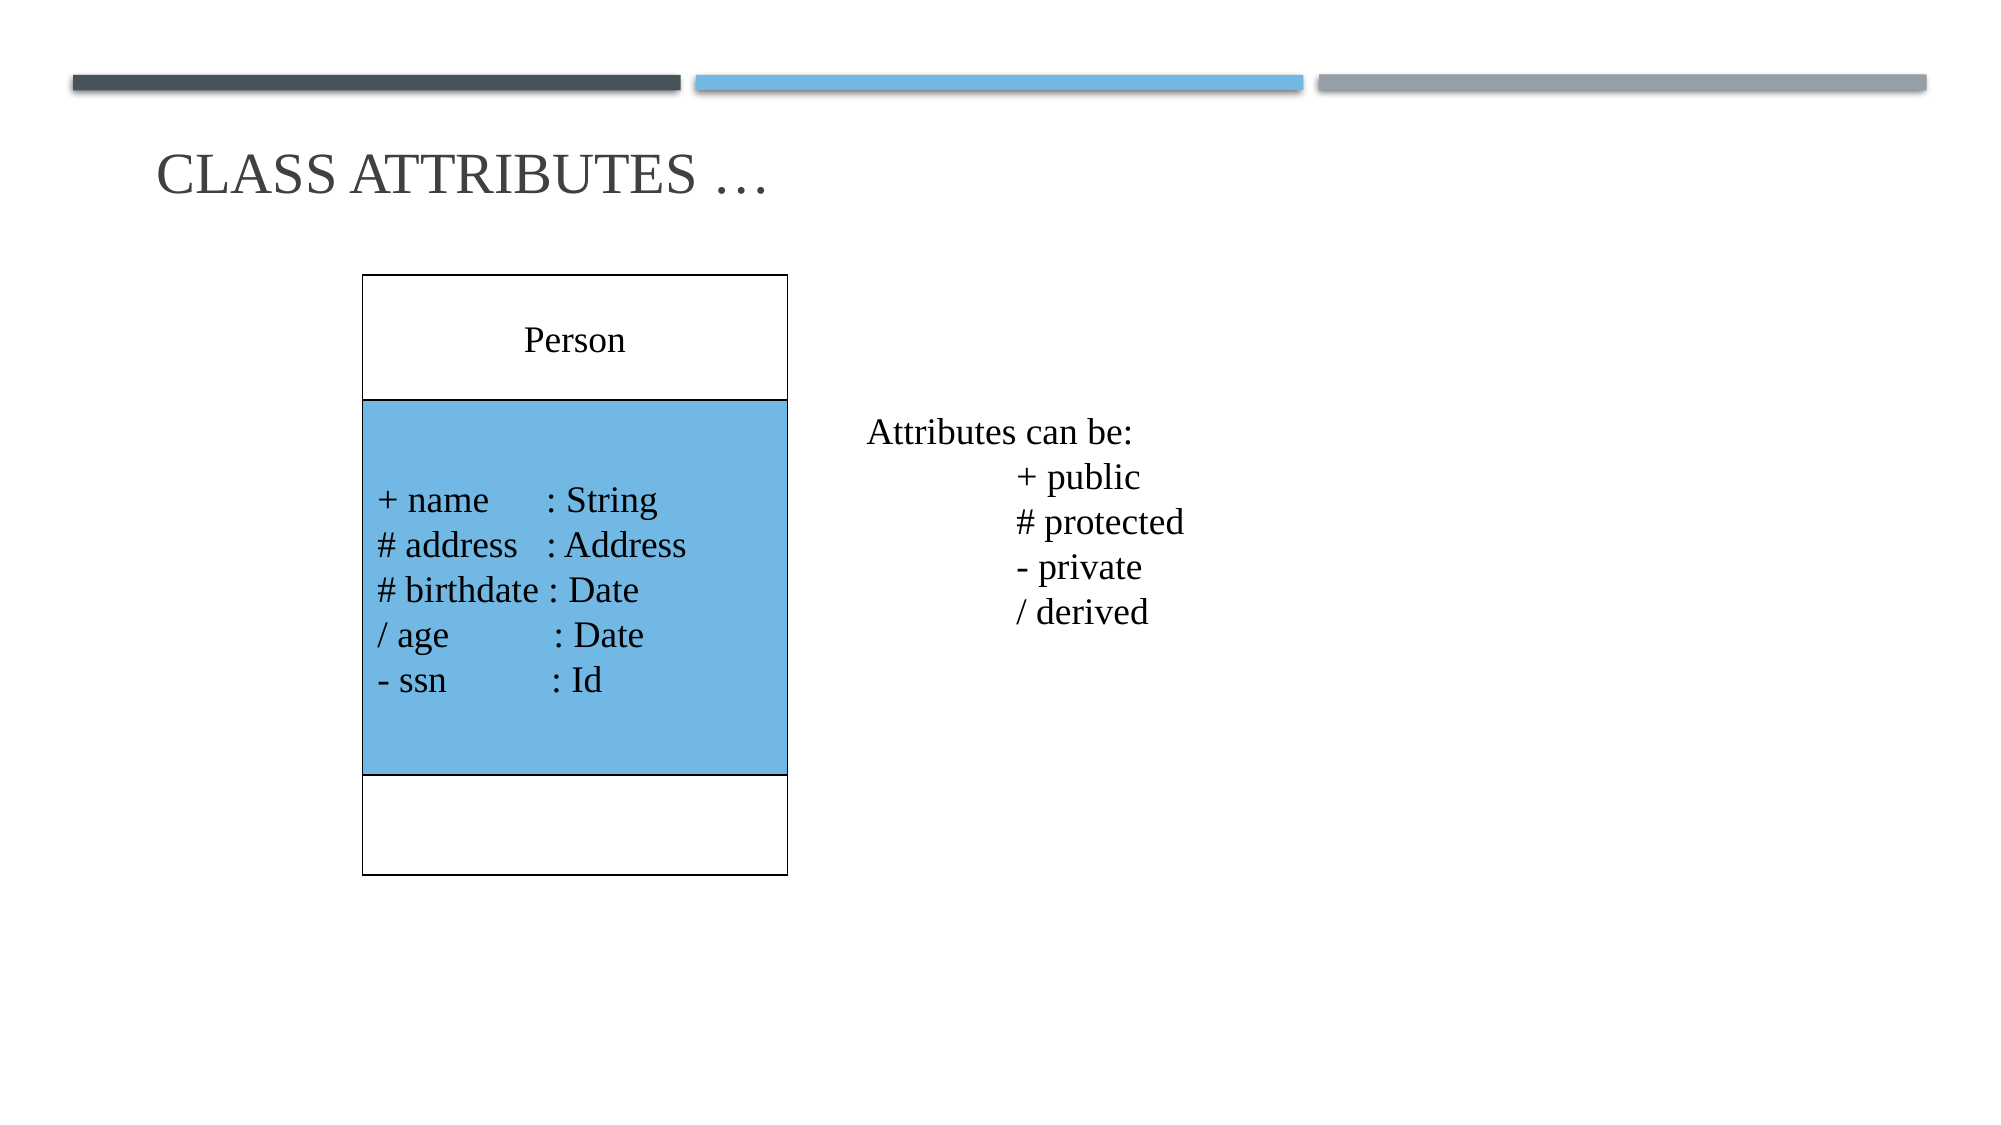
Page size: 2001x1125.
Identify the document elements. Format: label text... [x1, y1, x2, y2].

text_box Attributes can be: + public # protected - private / derived [851, 399, 1200, 640]
title Class Attributes … [141, 125, 1859, 213]
text_box Person [362, 275, 788, 399]
text_box [362, 774, 788, 875]
text_box + name : String # address : Address # birthdate : Date / age : Date - ssn : Id [362, 399, 788, 774]
